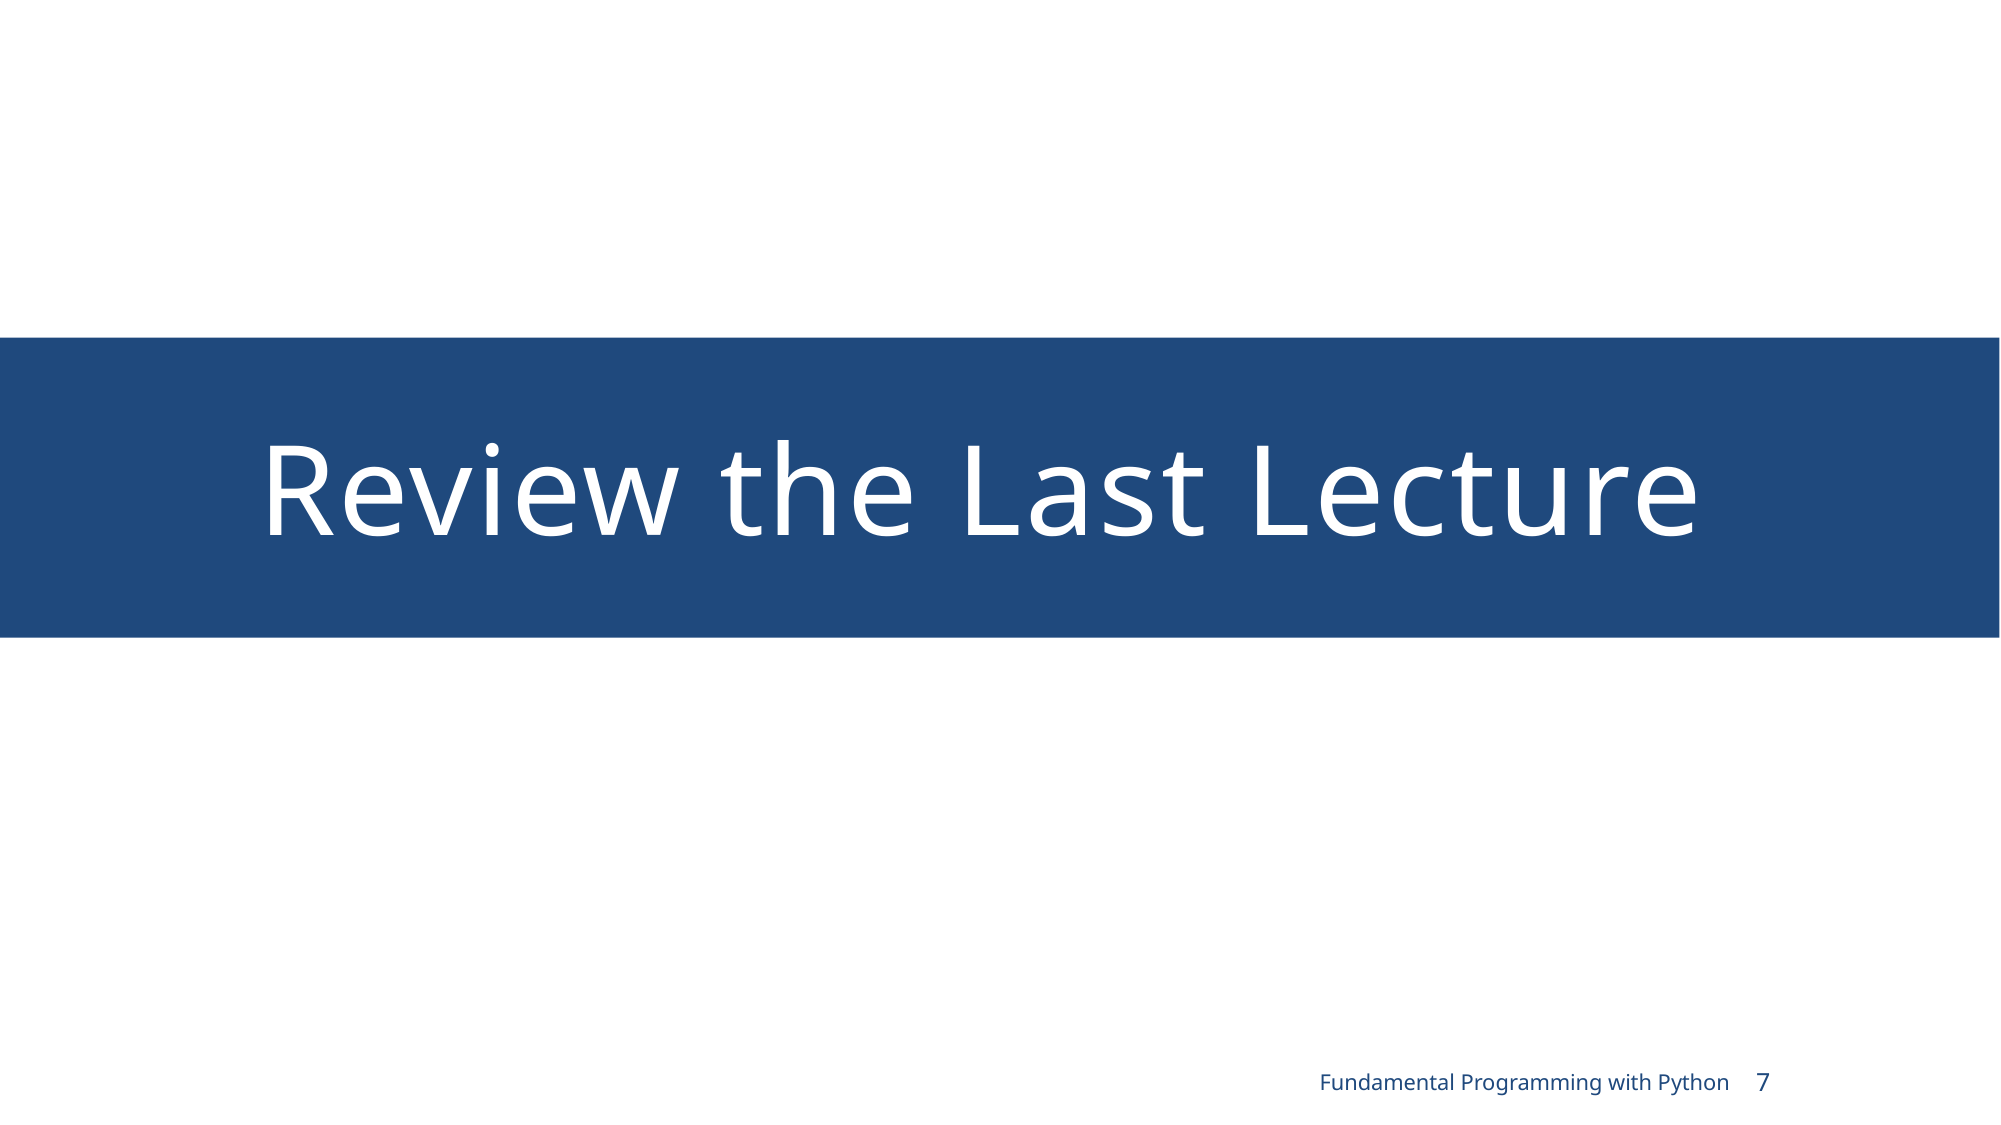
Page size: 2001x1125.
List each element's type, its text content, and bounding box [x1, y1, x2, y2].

title Review the Last Lecture [136, 362, 1862, 638]
slide_number 7 [1748, 1053, 1904, 1114]
footer Fundamental Programming with Python [918, 1053, 1746, 1114]
